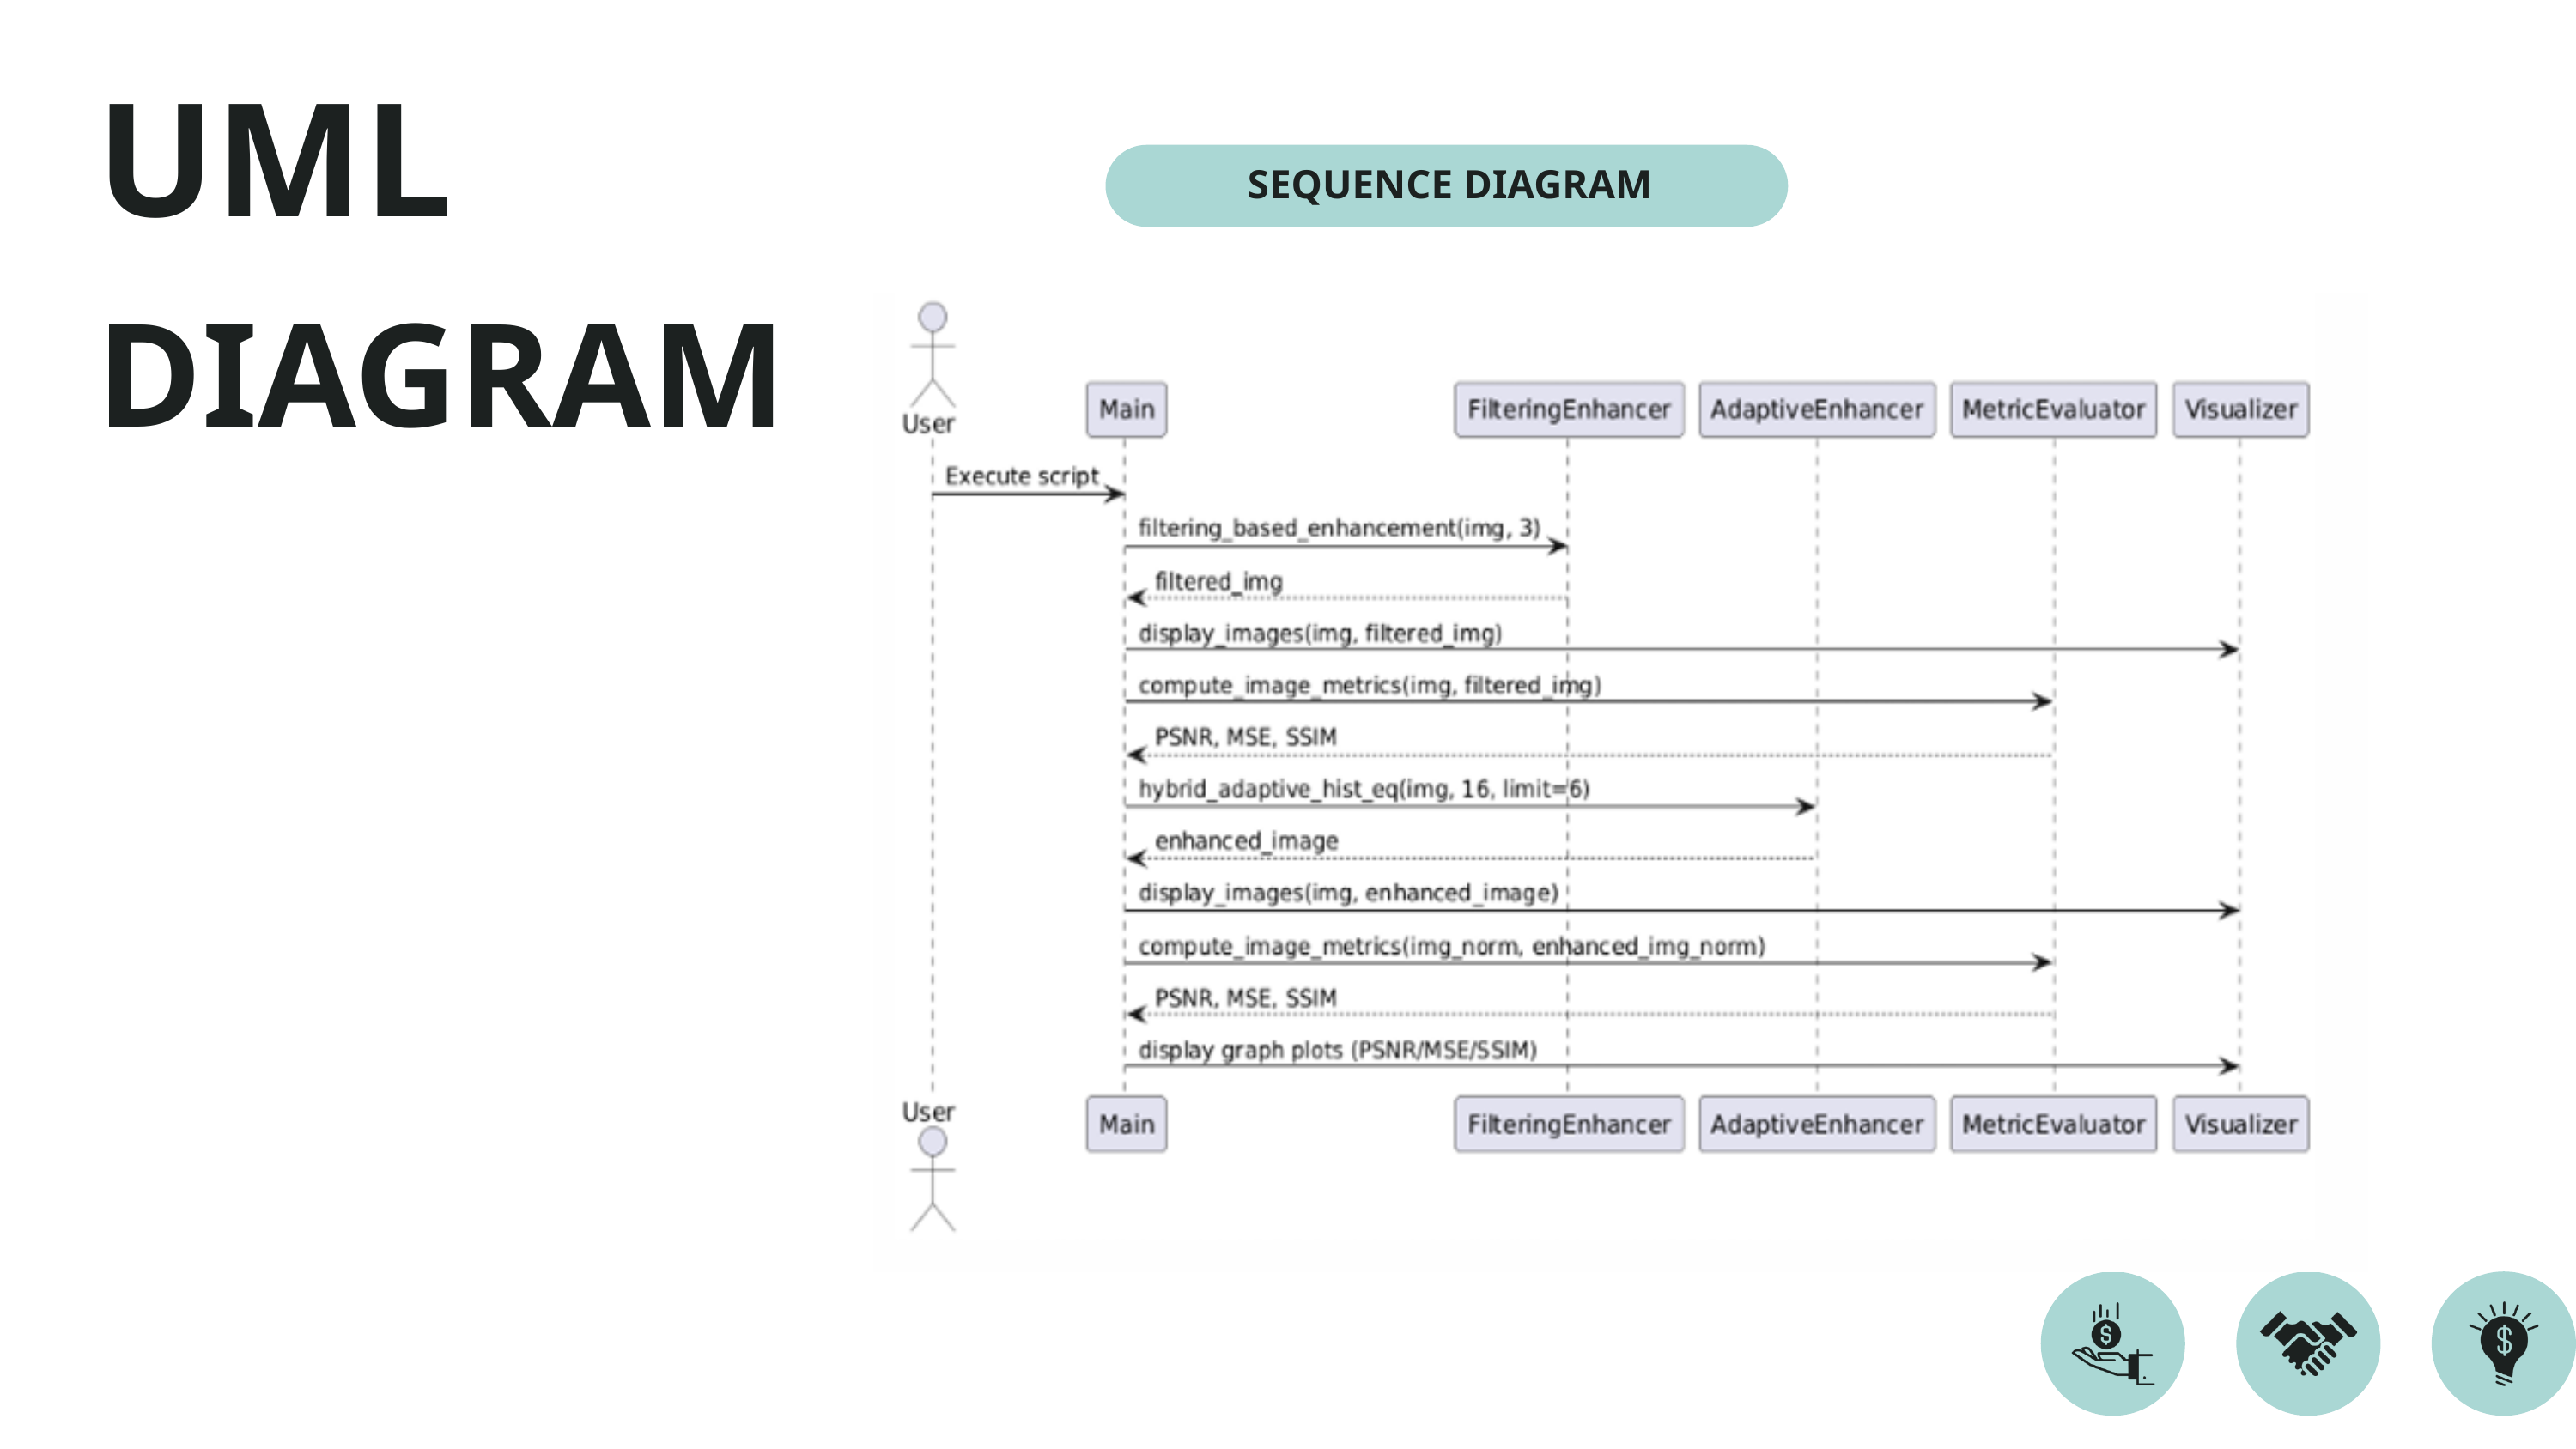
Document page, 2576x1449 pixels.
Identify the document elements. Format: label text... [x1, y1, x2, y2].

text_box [2431, 1270, 2576, 1416]
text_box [2040, 1280, 2186, 1416]
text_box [2236, 1280, 2381, 1416]
text_box UML DIAGRAM [96, 58, 1143, 457]
picture [793, 258, 2451, 1272]
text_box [1105, 144, 1789, 227]
